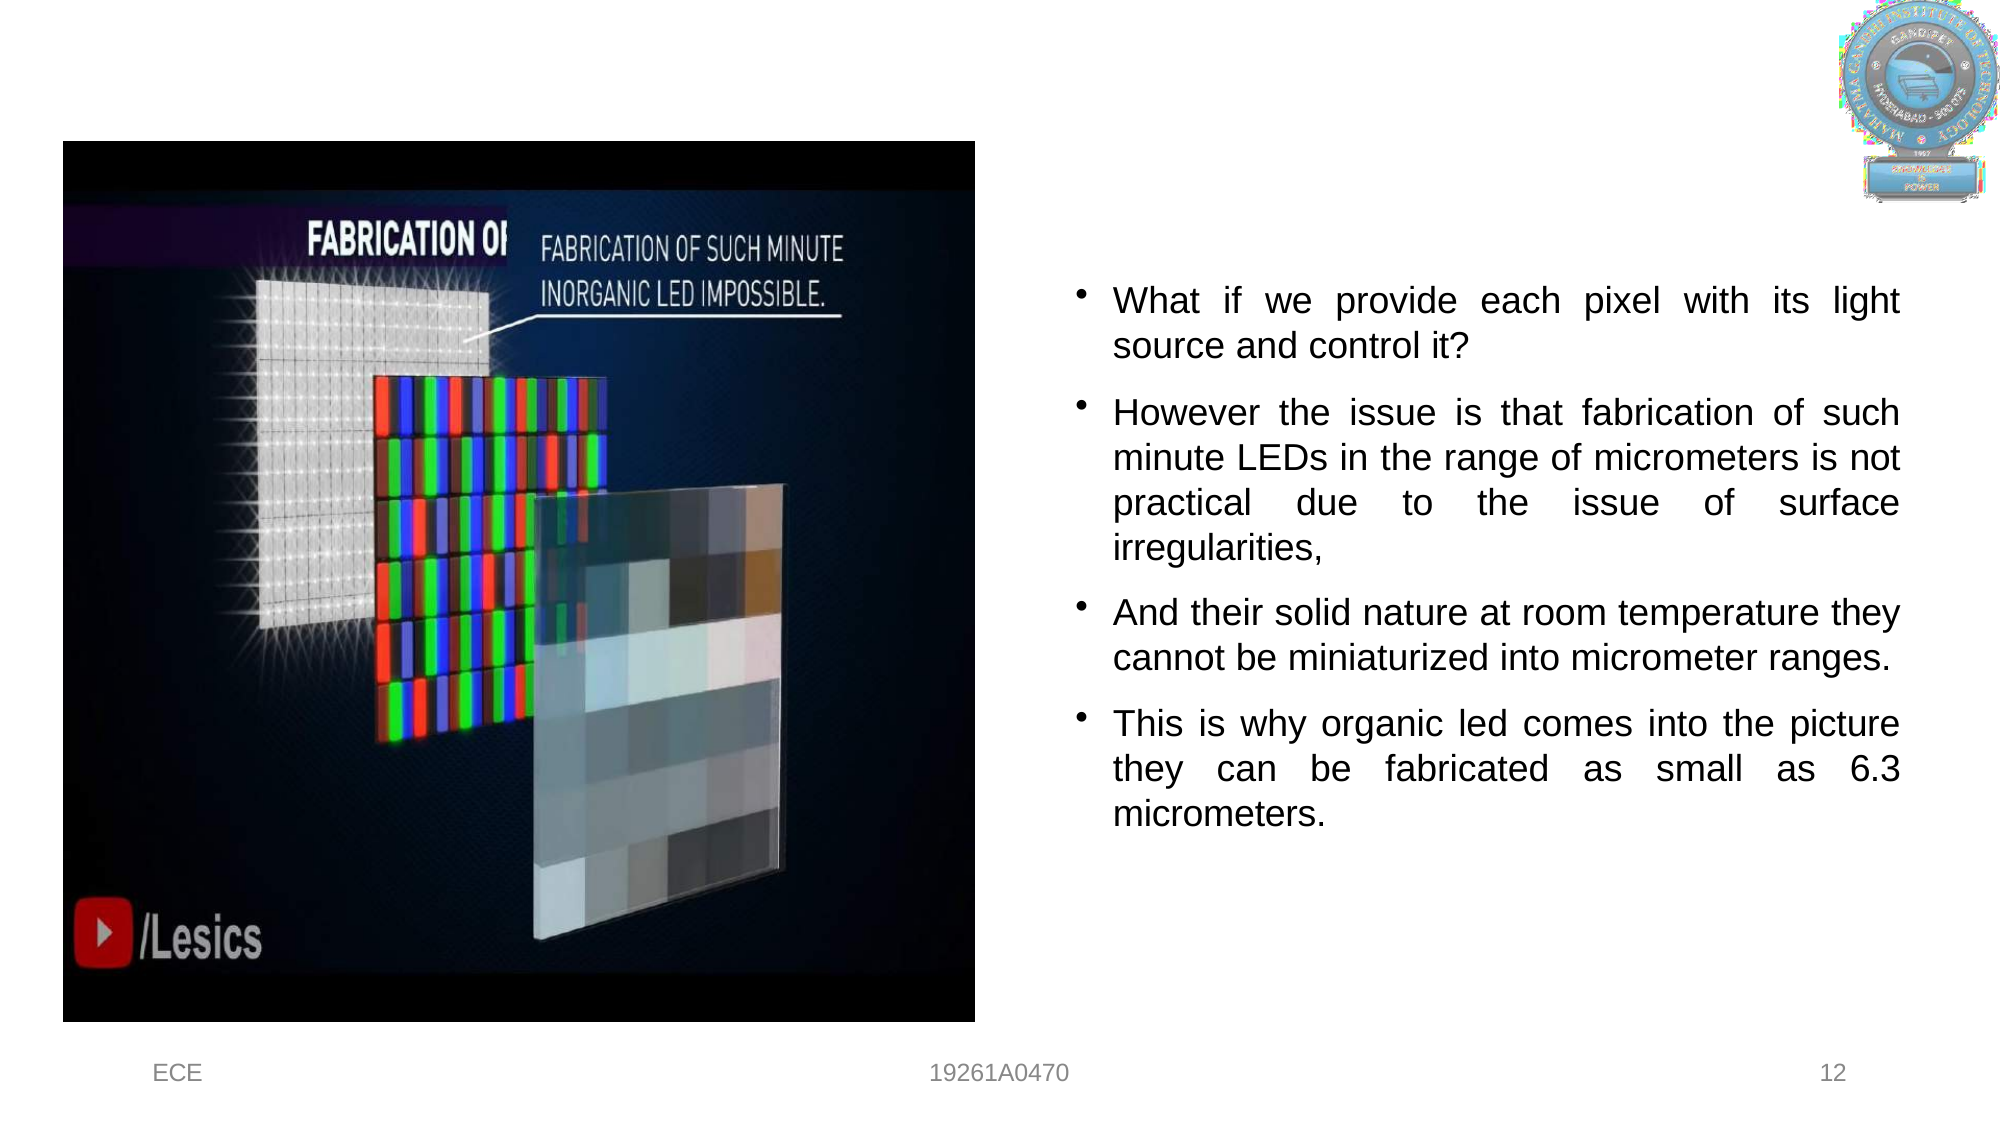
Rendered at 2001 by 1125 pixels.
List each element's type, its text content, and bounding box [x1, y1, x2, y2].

text_box ECE [150, 1054, 207, 1087]
text_box 12 [1817, 1054, 1850, 1087]
picture [1839, 0, 2000, 203]
picture [62, 141, 975, 1022]
text_box What if we provide each pixel with its light source and control it? However the issue is that fabrication of such minute LEDs in the range of micrometers is not practical due to the issue of surface irregularities, And their solid nature at room temperature they cannot be miniaturized into micrometer ranges. This is why organic led comes into the picture they can be fabricated as small as 6.3 micrometers. [1073, 274, 1901, 835]
text_box 19261A0470 [927, 1054, 1073, 1087]
